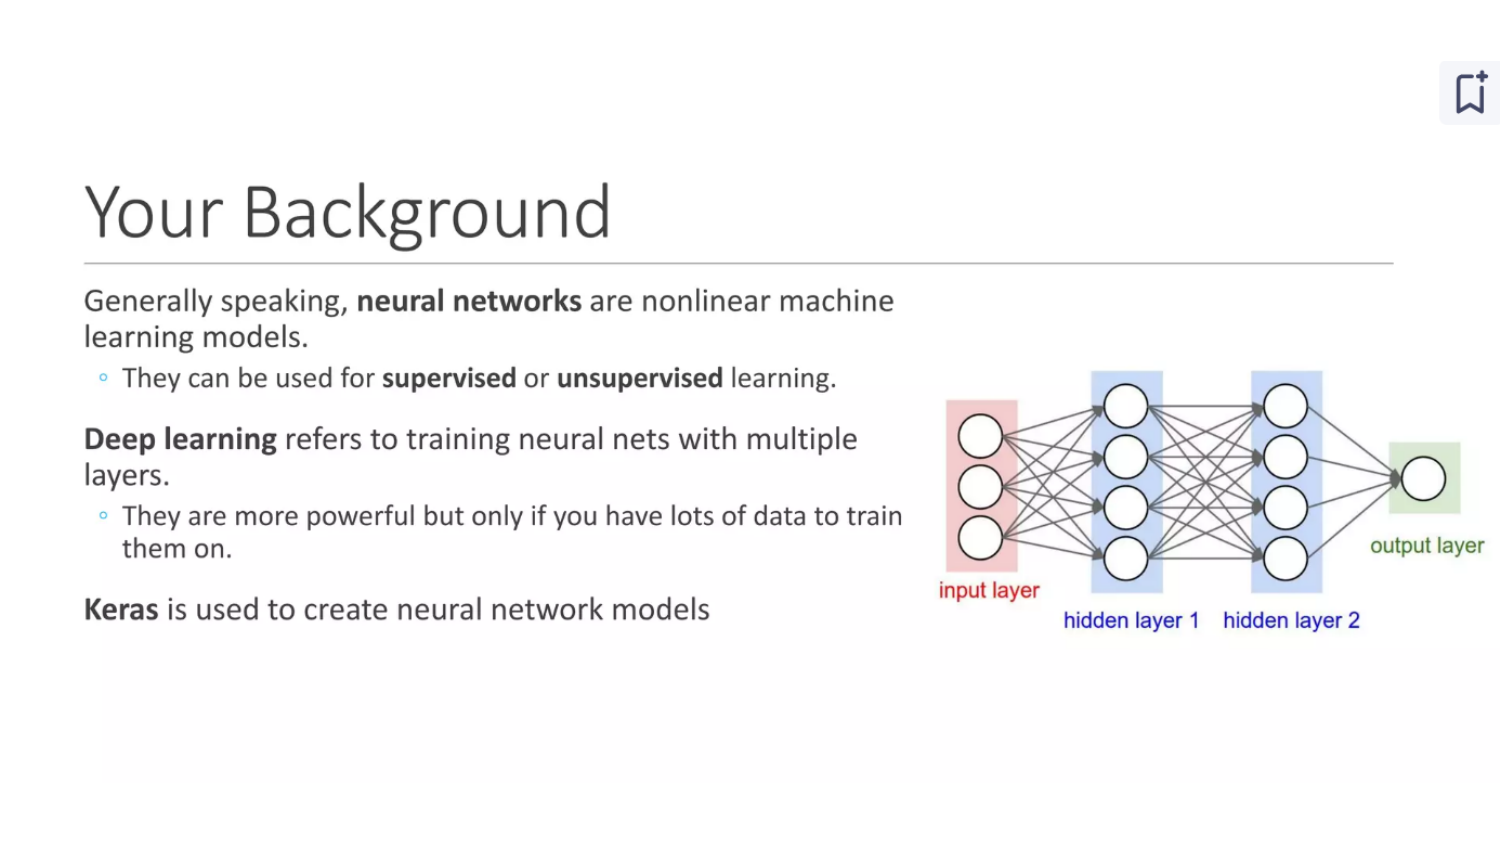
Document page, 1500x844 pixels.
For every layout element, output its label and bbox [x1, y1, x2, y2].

picture [0, 60, 1500, 783]
